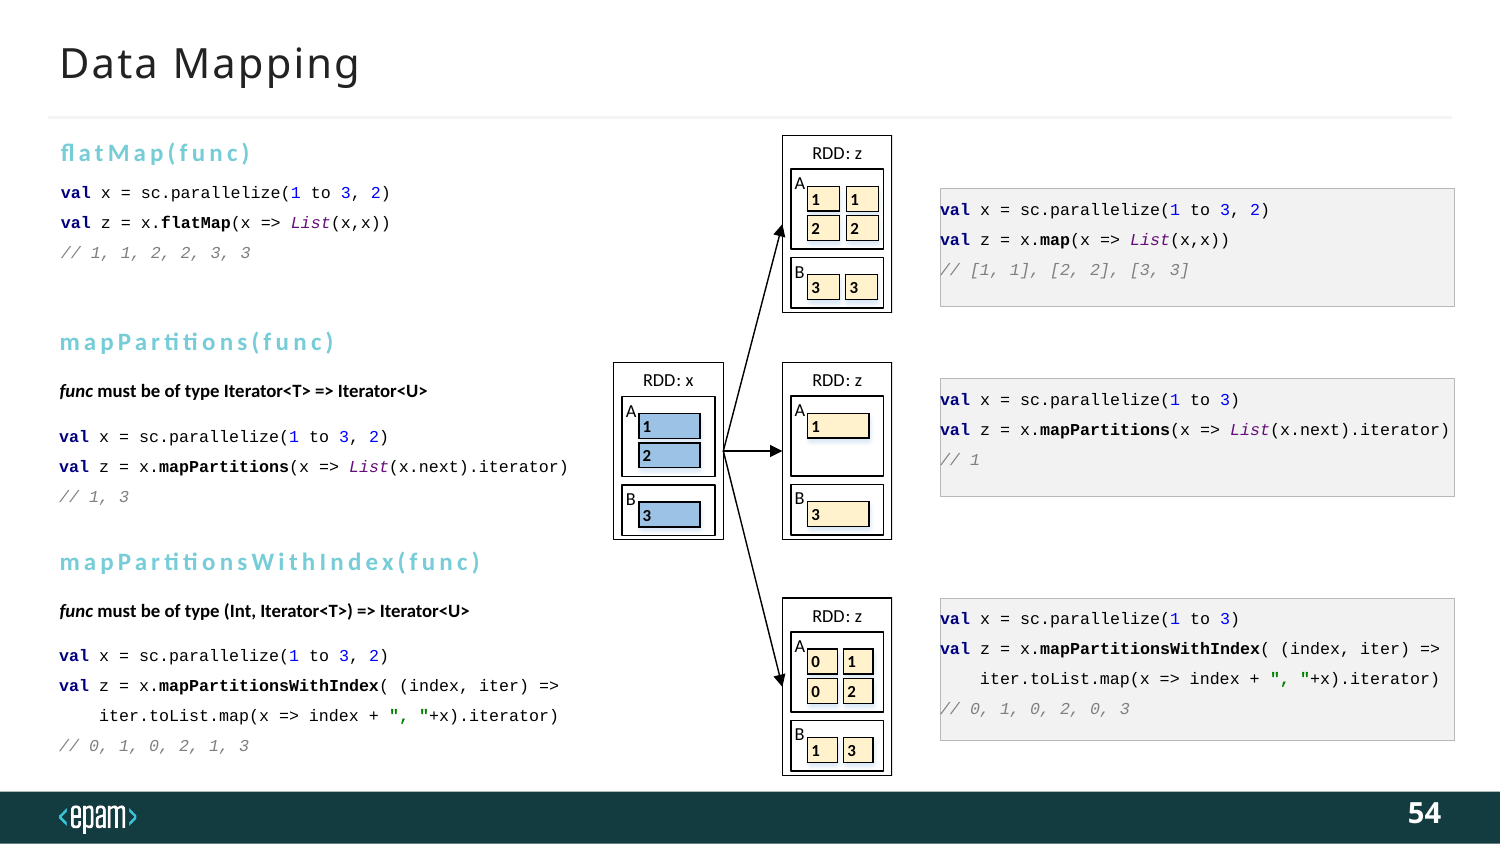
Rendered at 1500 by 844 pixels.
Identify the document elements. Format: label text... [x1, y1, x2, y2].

text_box val x = sc.parallelize(1 to 3, 2) val z = x.map(x => List(x,x)) // [1, 1], [2, 2], [3, 3] [940, 188, 1455, 307]
text_box val x = sc.parallelize(1 to 3, 2) val z = x.mapPartitionsWithIndex( (index, iter) => iter.toList.map(x => index + ", "+x).iterator) // 0, 1, 0, 2, 1, 3 [59, 635, 610, 777]
title Data Mapping [59, 37, 1442, 87]
text_box mapPartitionsWithIndex(func) func must be of type (Int, Iterator<T>) => Iterator<U> [59, 542, 610, 617]
text_box val x = sc.parallelize(1 to 3) val z = x.mapPartitions(x => List(x.next).iterator) // 1 [940, 378, 1455, 497]
list val x = sc.parallelize(1 to 3, 2) val z = x.mapPartitions(x => List(x.next).iterator) // 1, 3 [59, 415, 610, 542]
list mapPartitions(func) func must be of type Iterator<T> => Iterator<U> [59, 322, 610, 413]
slide_number 54 [1216, 791, 1442, 844]
list flatMap(func) val x = sc.parallelize(1 to 3, 2) val z = x.flatMap(x => List(x,x)) // 1, 1, 2, 2, 3, 3 [60, 132, 610, 277]
text_box val x = sc.parallelize(1 to 3) val z = x.mapPartitionsWithIndex( (index, iter) => iter.toList.map(x => index + ", "+x).iterator) // 0, 1, 0, 2, 0, 3 [940, 598, 1455, 741]
picture [610, 132, 893, 777]
